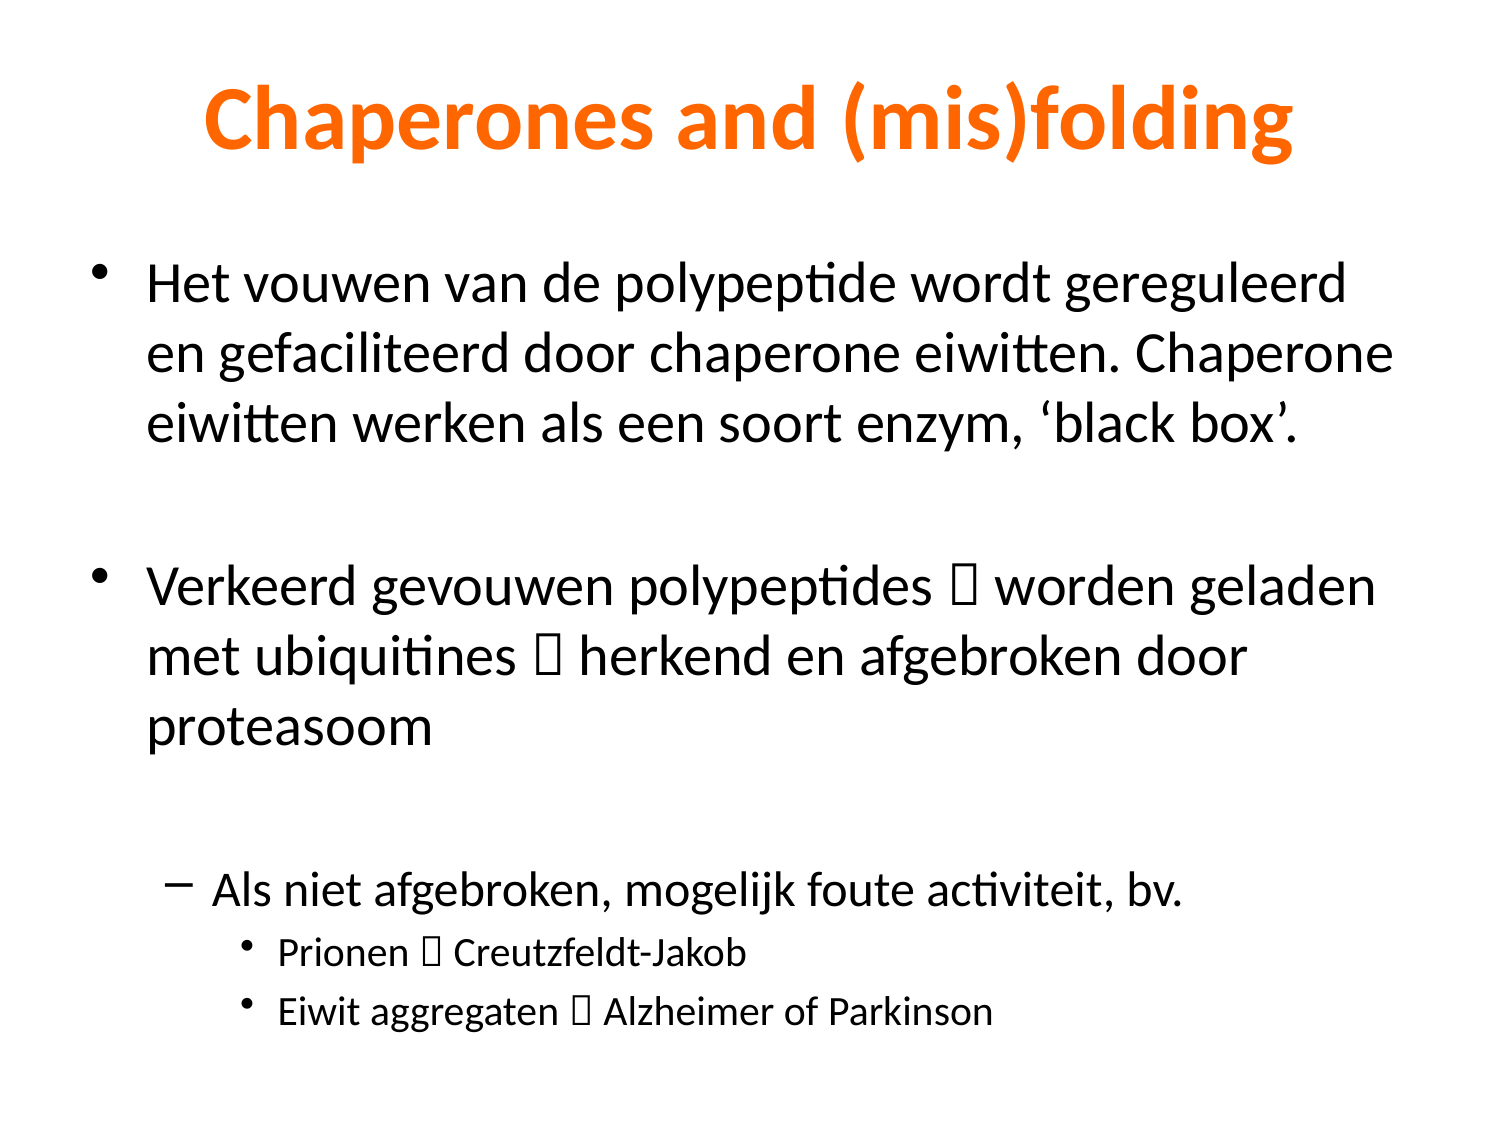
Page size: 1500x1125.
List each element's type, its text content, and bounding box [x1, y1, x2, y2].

title Chaperones and (mis)folding [75, 19, 1425, 207]
list Het vouwen van de polypeptide wordt gereguleerd en gefaciliteerd door chaperone eiwitten. Chaperone eiwitten werken als een soort enzym, ‘black box’. Verkeerd gevouwen polypeptides  worden geladen met ubiquitines  herkend en afgebroken door proteasoom Als niet afgebroken, mogelijk foute activiteit, bv. Prionen  Creutzfeldt-Jakob Eiwit aggregaten  Alzheimer of Parkinson [75, 236, 1425, 1021]
